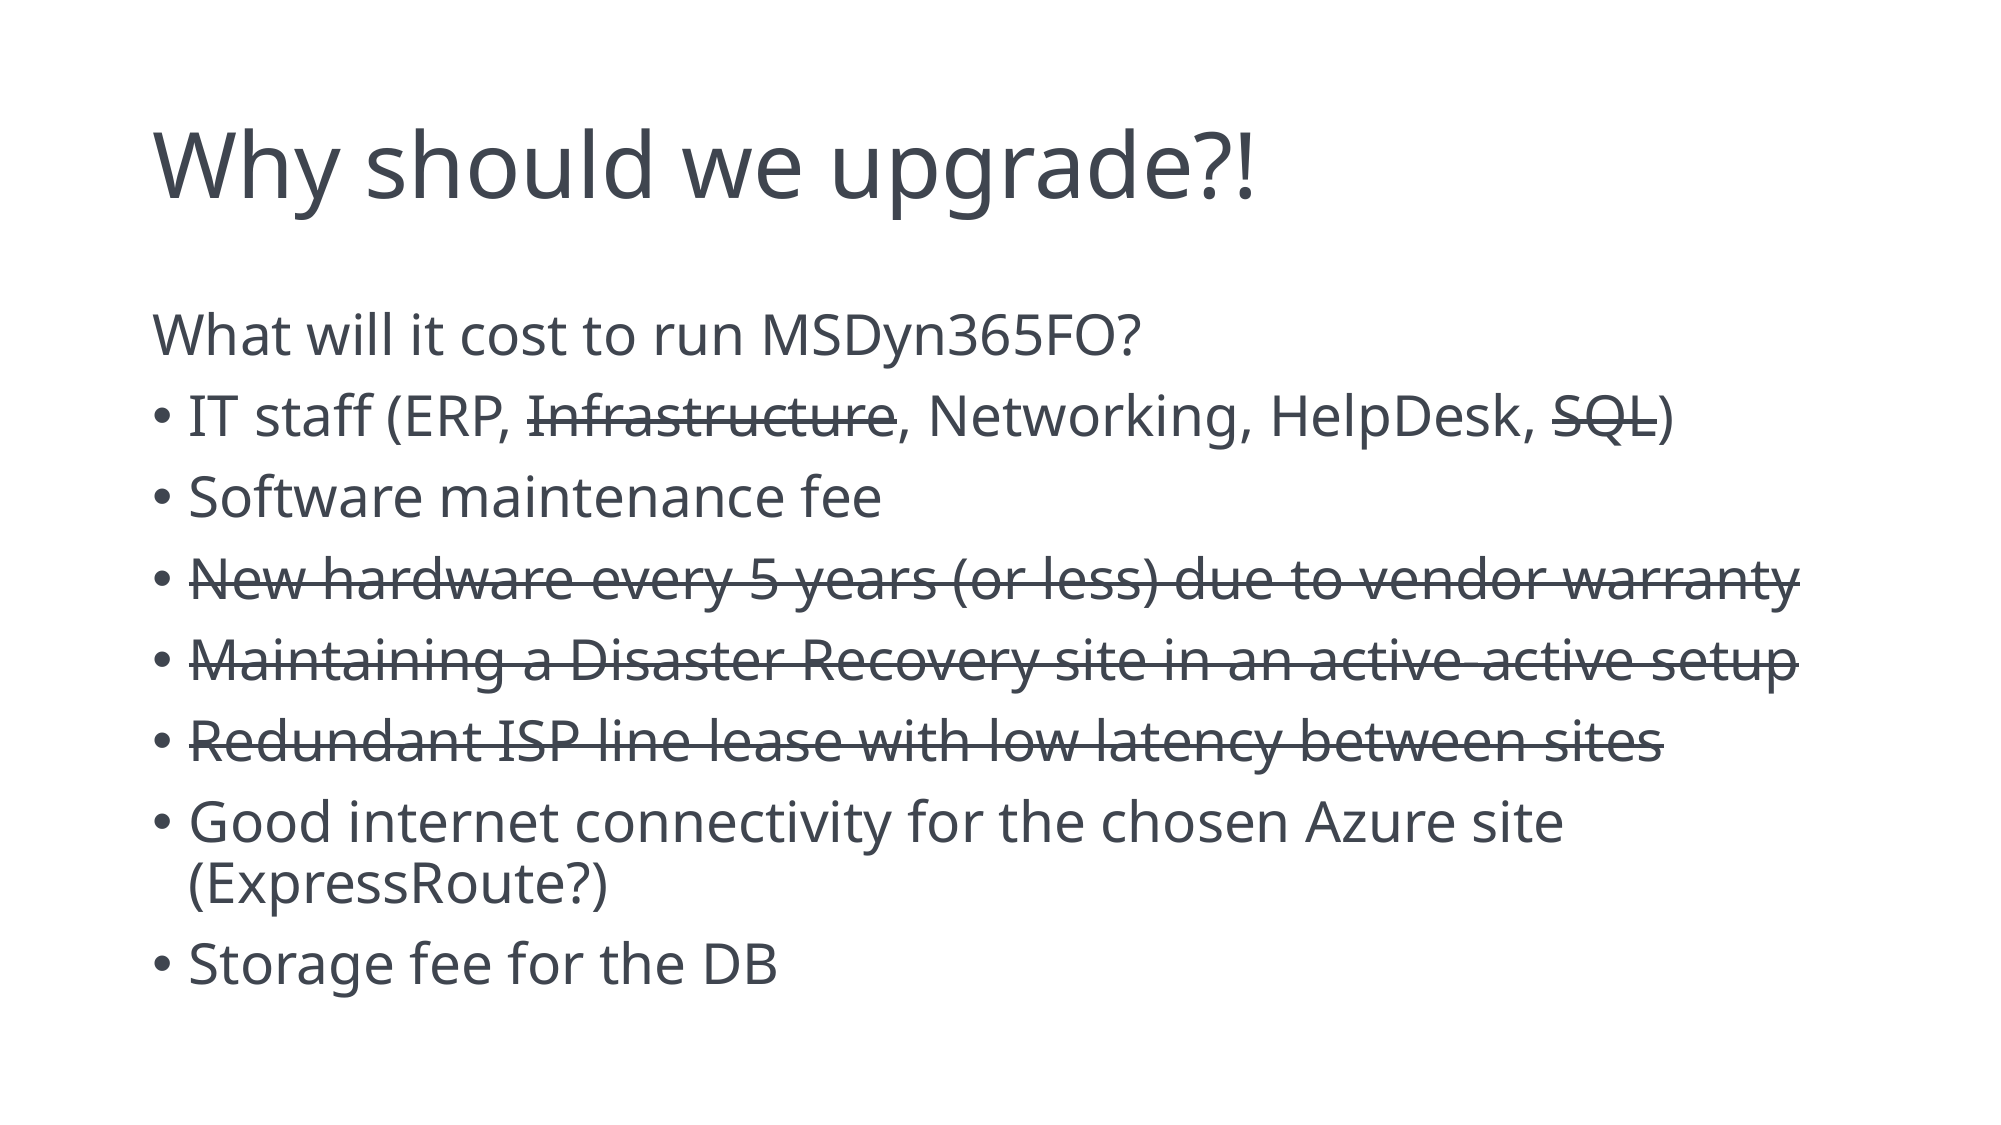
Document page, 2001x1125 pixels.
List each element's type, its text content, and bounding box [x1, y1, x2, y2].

list What will it cost to run MSDyn365FO? IT staff (ERP, Infrastructure, Networking, HelpDesk, SQL) Software maintenance fee New hardware every 5 years (or less) due to vendor warranty Maintaining a Disaster Recovery site in an active-active setup Redundant ISP line lease with low latency between sites Good internet connectivity for the chosen Azure site (ExpressRoute?) Storage fee for the DB [137, 299, 1863, 1014]
title Why should we upgrade?! [137, 59, 1863, 278]
